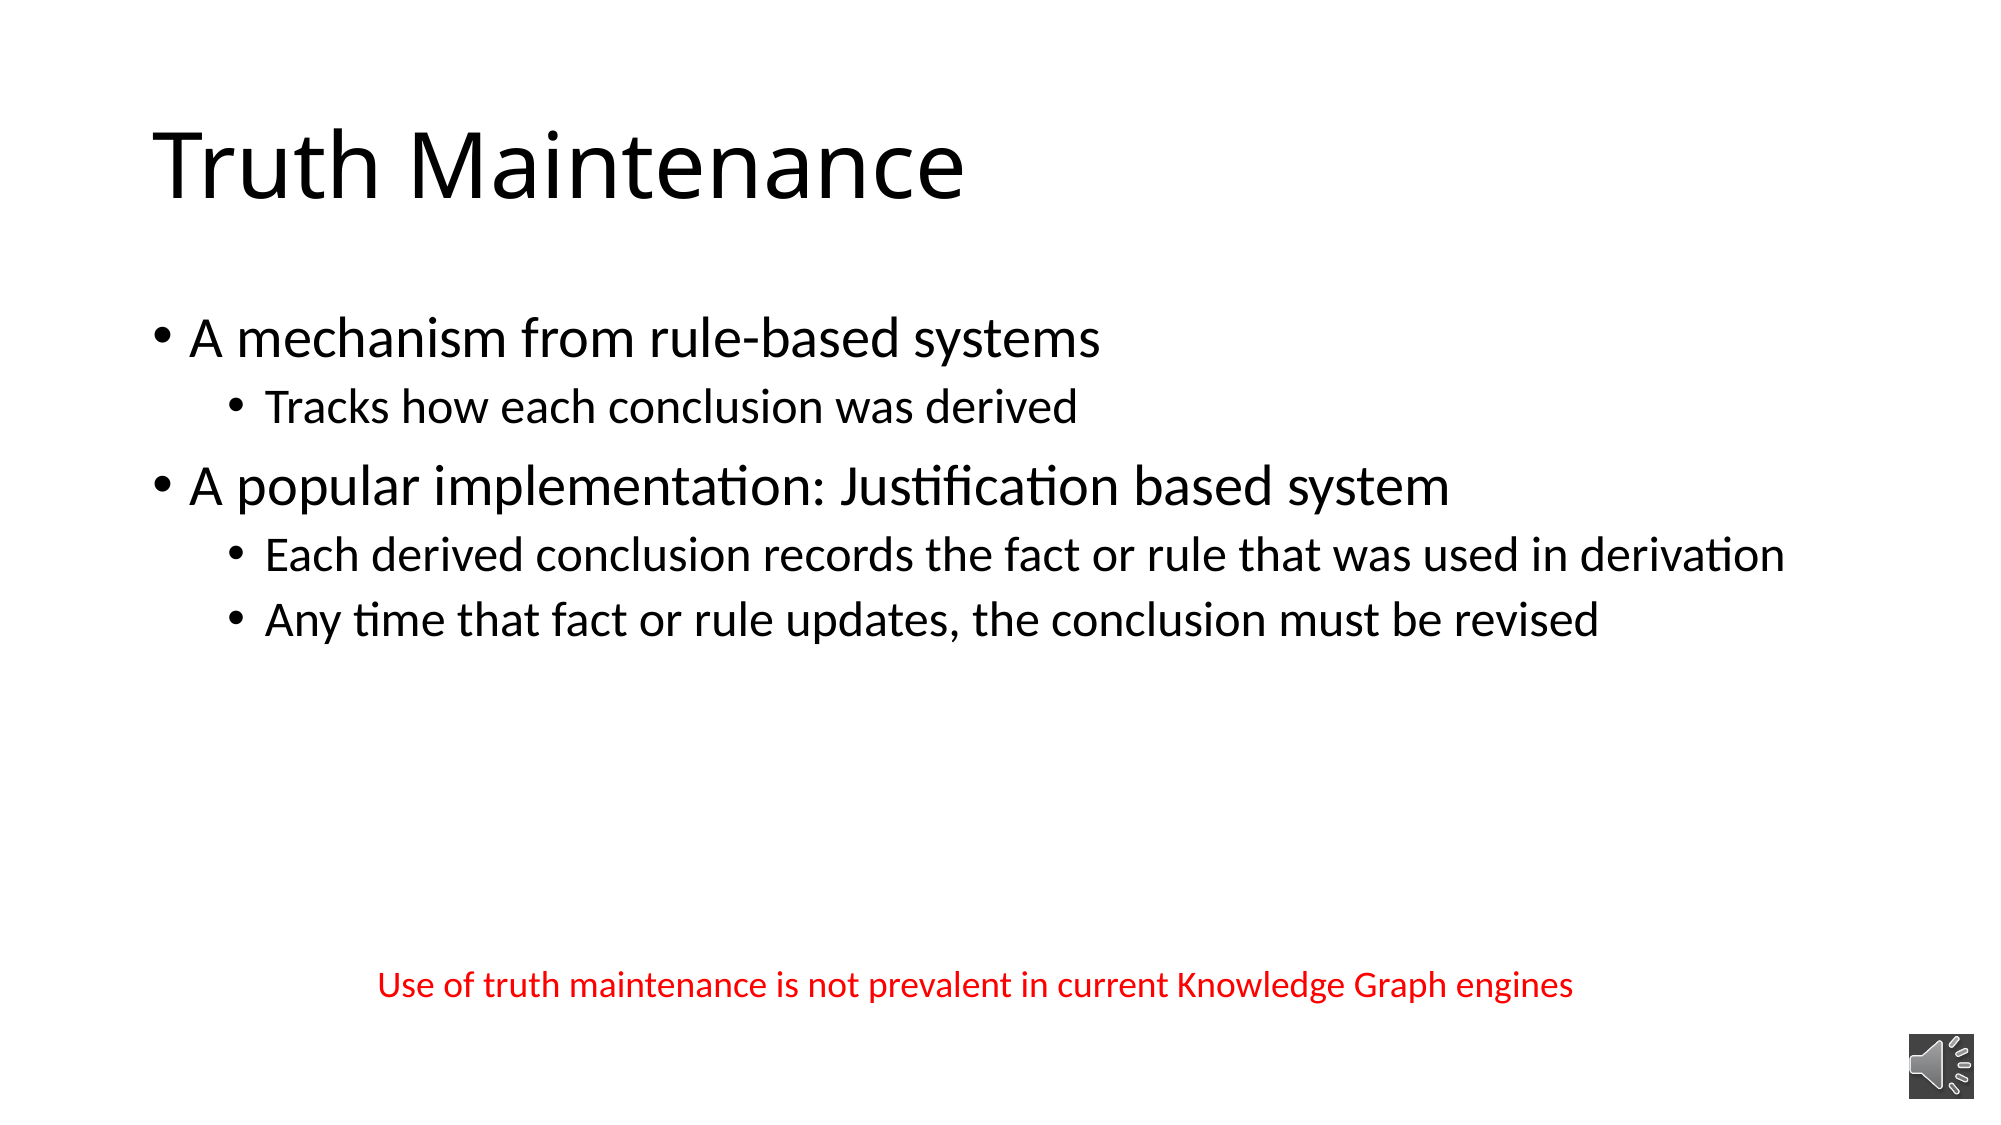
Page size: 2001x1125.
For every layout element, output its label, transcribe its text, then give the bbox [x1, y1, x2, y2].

list A mechanism from rule-based systems Tracks how each conclusion was derived A popular implementation: Justification based system Each derived conclusion records the fact or rule that was used in derivation Any time that fact or rule updates, the conclusion must be revised [137, 299, 1863, 1014]
text_box Use of truth maintenance is not prevalent in current Knowledge Graph engines [362, 952, 1591, 1013]
title Truth Maintenance [137, 59, 1863, 278]
picture [1908, 1033, 1975, 1100]
